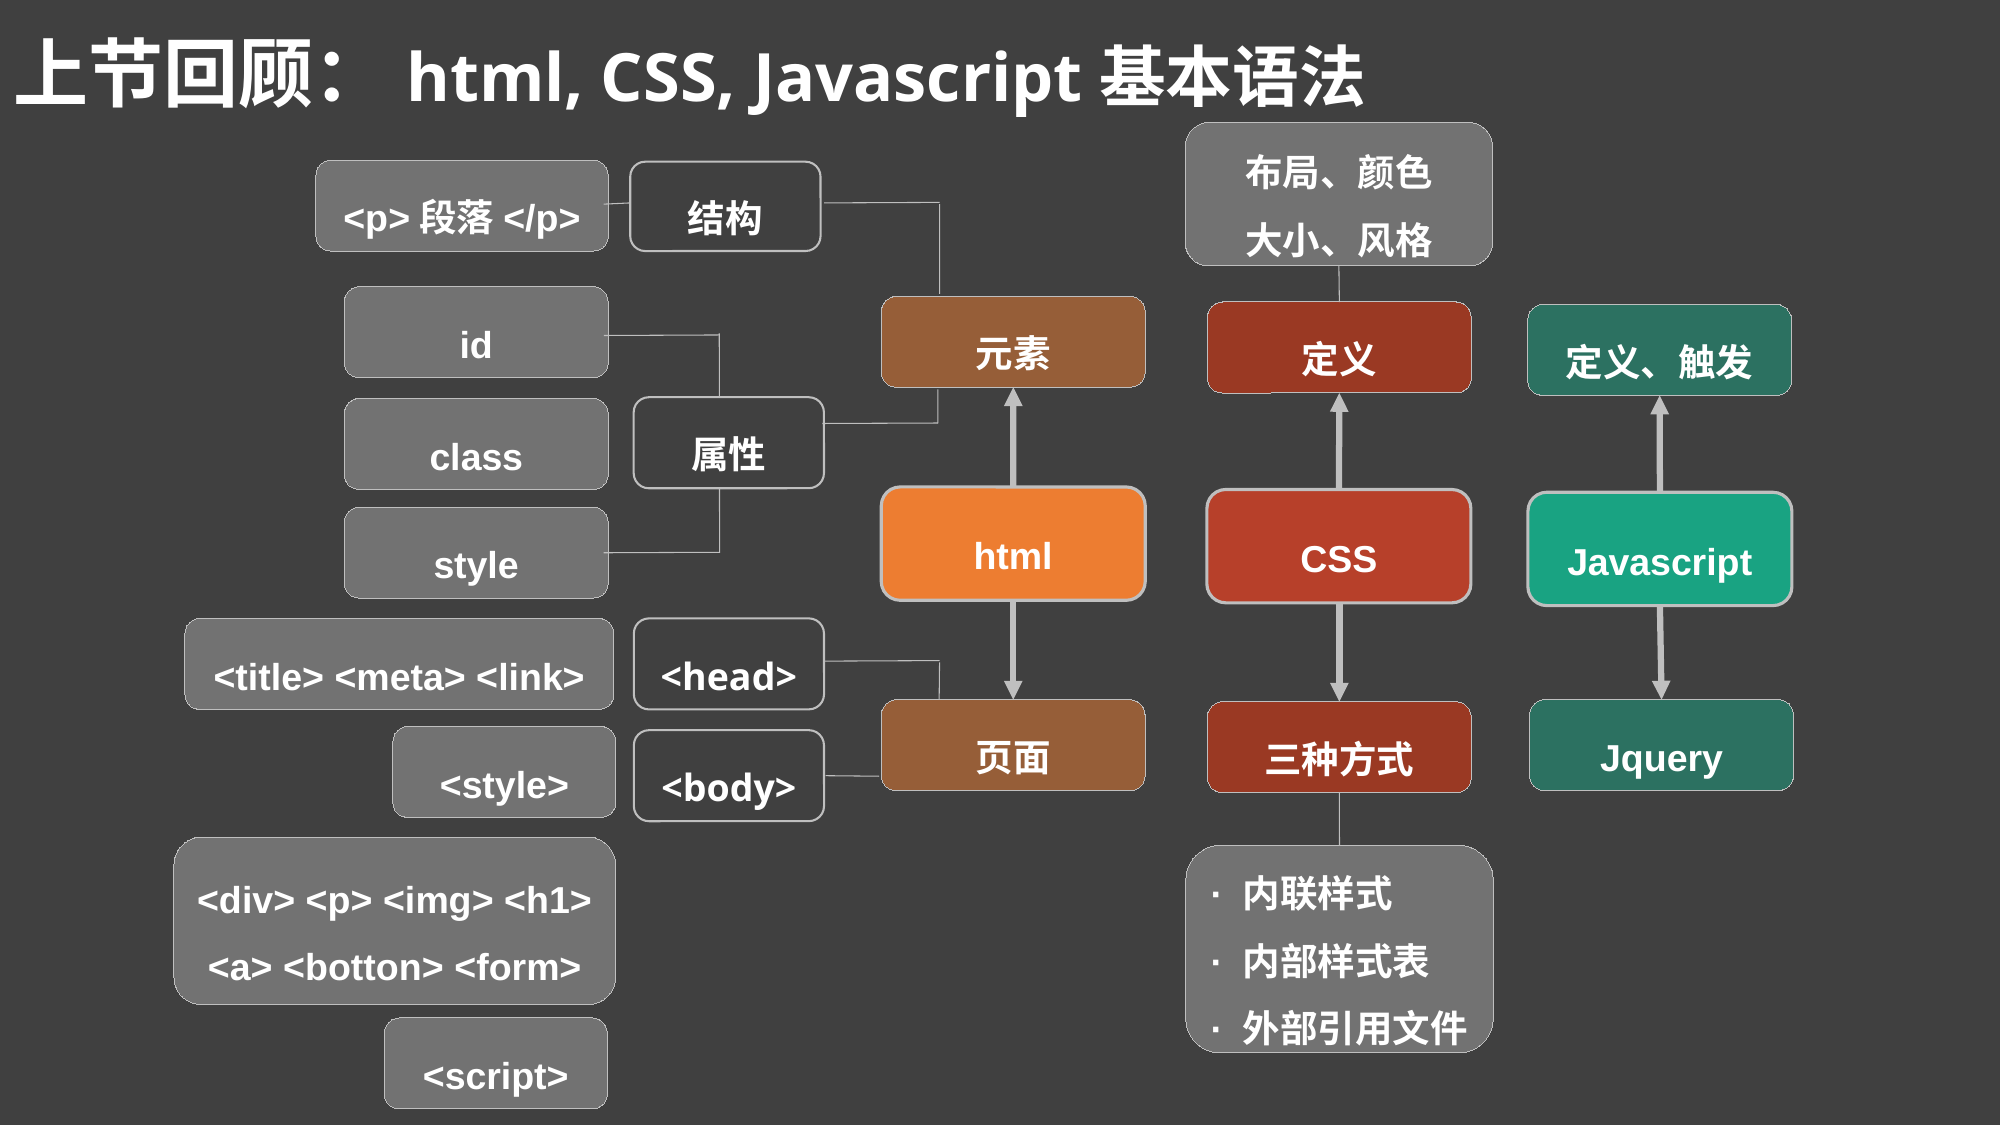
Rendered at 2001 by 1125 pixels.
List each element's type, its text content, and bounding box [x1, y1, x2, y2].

text_box 定义 [1207, 301, 1472, 394]
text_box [344, 286, 609, 599]
text_box 页面 [881, 699, 1146, 791]
text_box CSS [1205, 487, 1473, 605]
title 上节回顾：html, CSS, Javascript基本语法 [0, 0, 2000, 161]
text_box 属性 [720, 396, 826, 490]
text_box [822, 202, 940, 424]
text_box 三种方式 [1207, 701, 1472, 793]
text_box 定义、触发 [1527, 304, 1792, 396]
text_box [603, 333, 720, 553]
text_box · 内联样式 · 内部样式表 · 外部引用文件 [1185, 845, 1494, 1053]
text_box 结构 [629, 160, 822, 253]
text_box <title> <meta> <link> [184, 618, 614, 710]
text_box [633, 618, 825, 822]
text_box <style> [392, 726, 616, 818]
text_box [173, 837, 616, 1109]
text_box <p>段落</p> [315, 160, 609, 252]
text_box 元素 [940, 296, 1146, 388]
text_box html [879, 485, 1147, 602]
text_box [823, 660, 940, 777]
text_box Javascript [1527, 491, 1793, 607]
text_box Jquery [1529, 699, 1794, 791]
text_box 布局、颜色 大小、风格 [1185, 122, 1493, 266]
